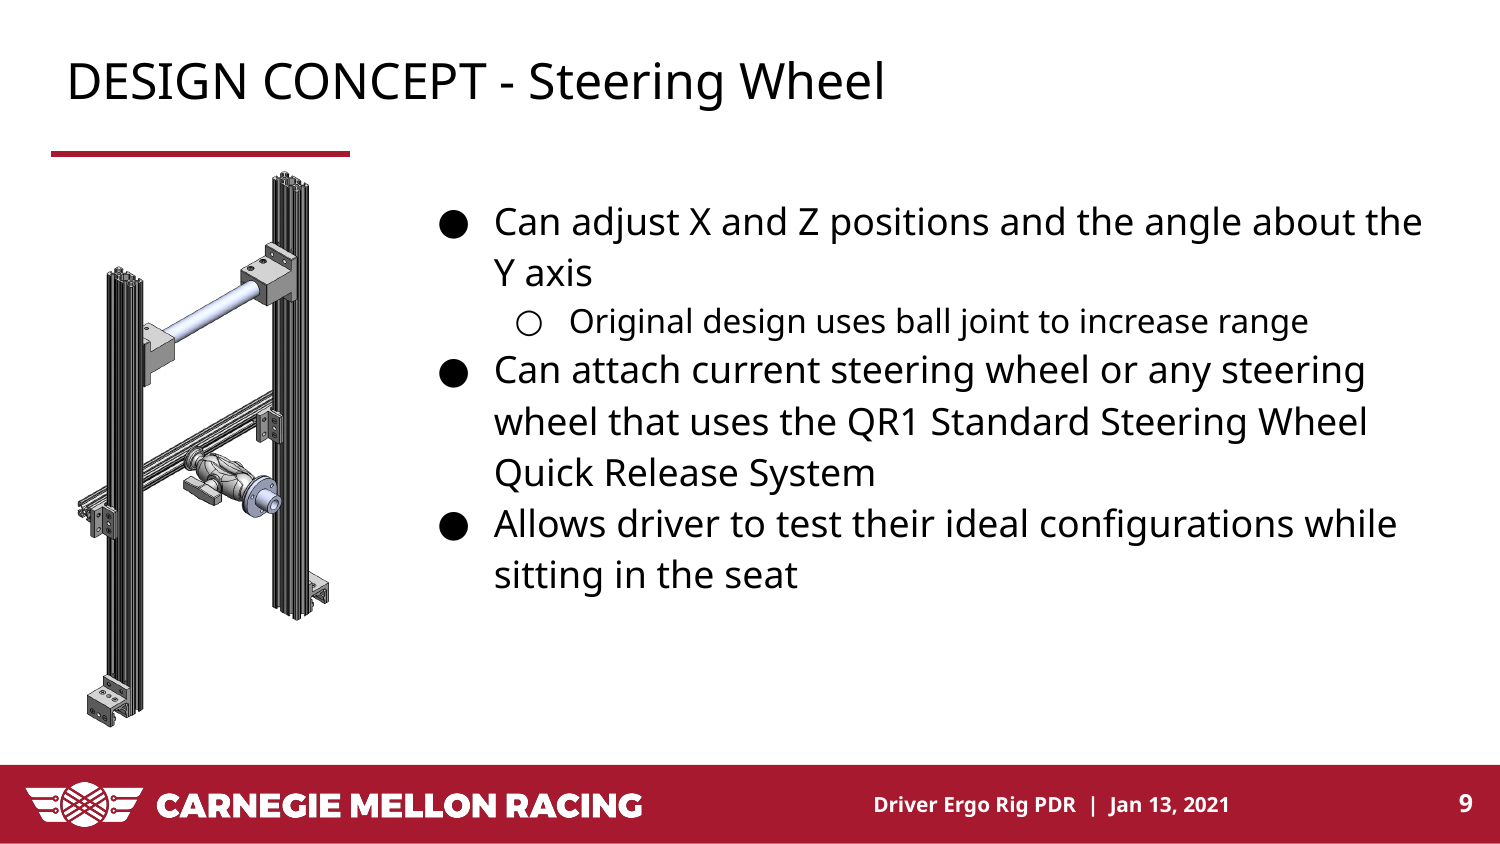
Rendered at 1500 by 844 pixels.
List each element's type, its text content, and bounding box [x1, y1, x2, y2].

title DESIGN CONCEPT - Steering Wheel [51, 33, 1449, 128]
picture [25, 782, 642, 827]
list Can adjust X and Z positions and the angle about the Y axis Original design uses ball joint to increase range Can attach current steering wheel or any steering wheel that uses the QR1 Standard Steering Wheel Quick Release System Allows driver to test their ideal configurations while sitting in the seat [403, 176, 1449, 732]
slide_number ‹#› [1389, 764, 1489, 844]
picture [68, 166, 333, 742]
